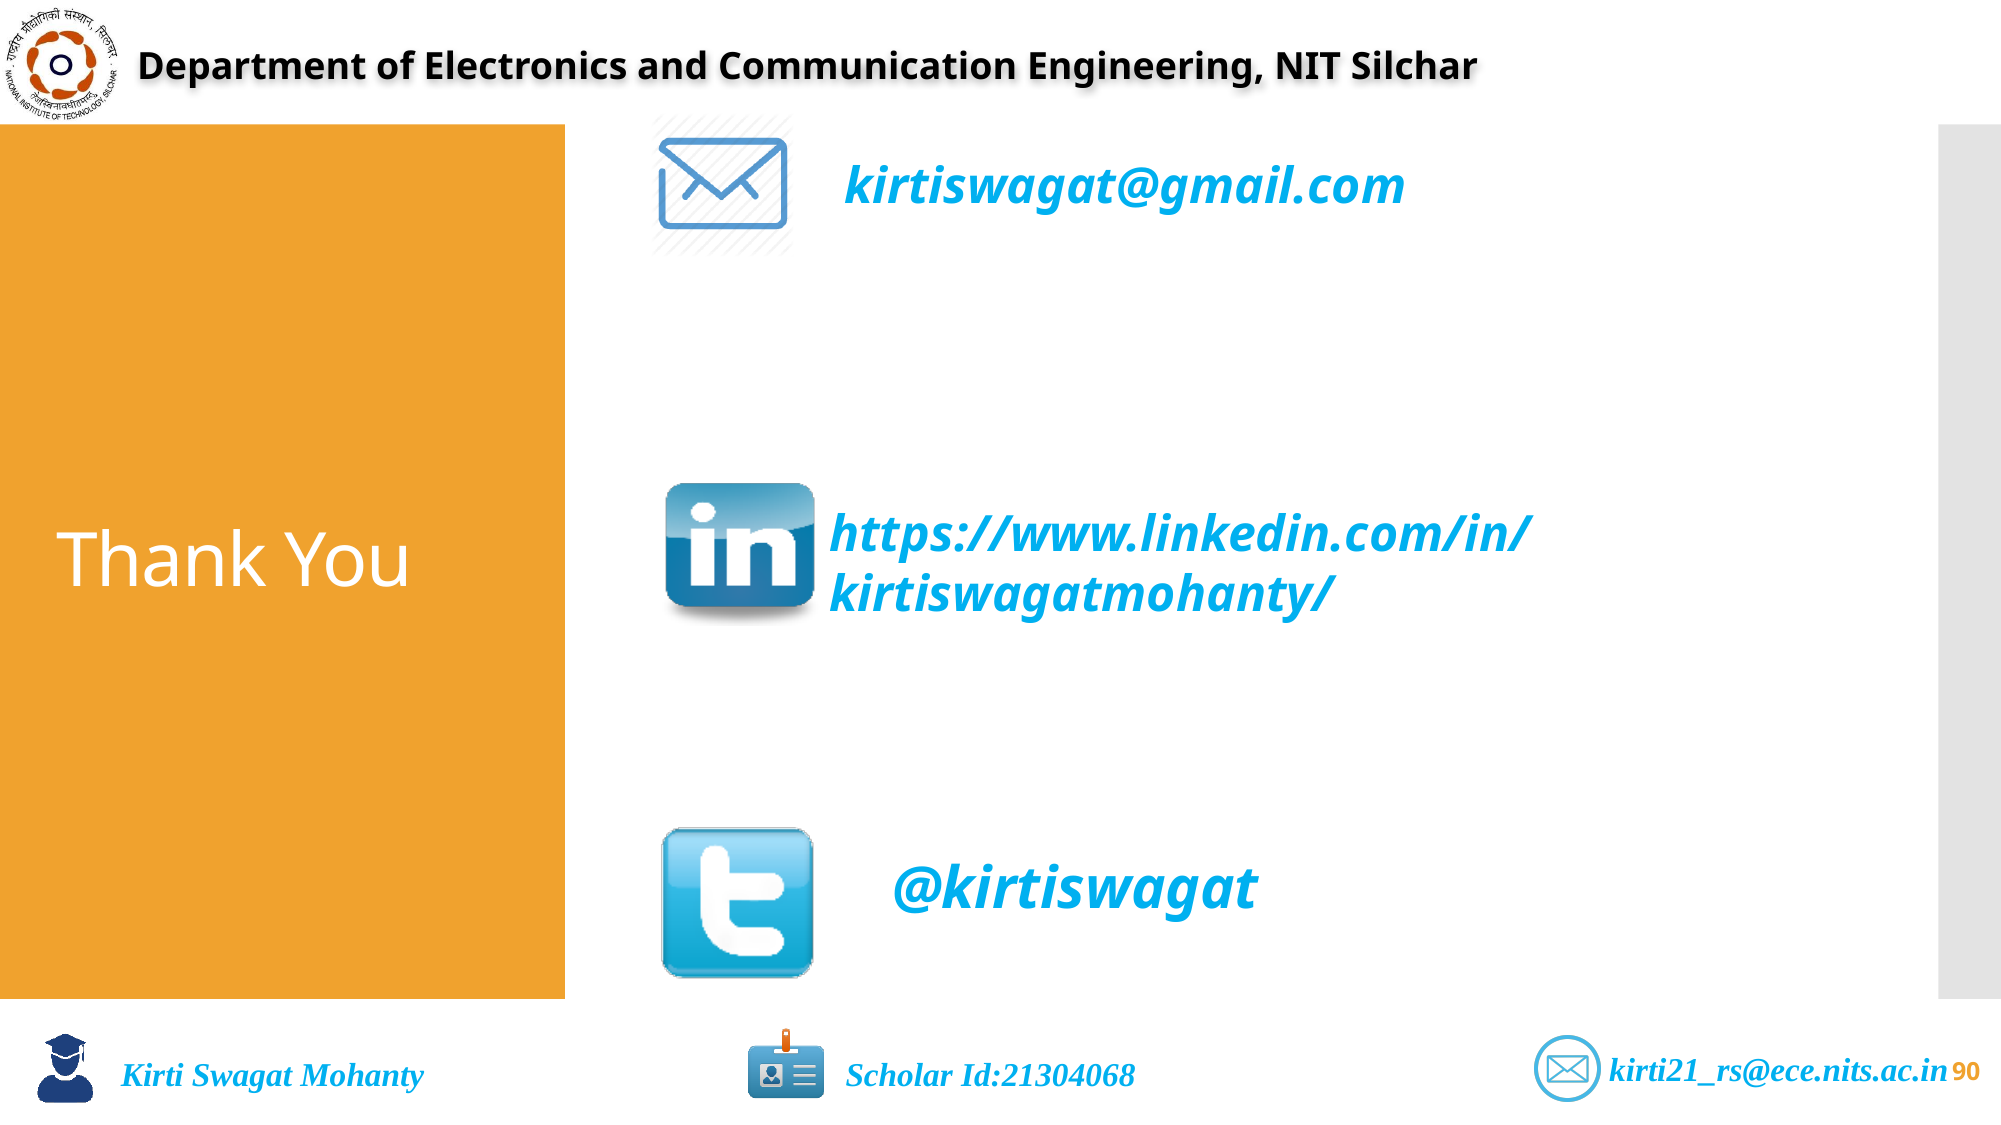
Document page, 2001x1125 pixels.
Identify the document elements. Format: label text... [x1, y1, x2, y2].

picture [660, 825, 815, 980]
picture [649, 122, 794, 257]
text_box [24, 1025, 2000, 1110]
text_box kirtiswagat@gmail.com [829, 146, 1527, 222]
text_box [2, 7, 1820, 122]
text_box https://www.linkedin.com/in/kirtiswagatmohanty/ [814, 494, 1920, 630]
title Thank You [41, 184, 525, 940]
text_box @kirtiswagat [877, 842, 1407, 928]
picture [645, 473, 830, 626]
